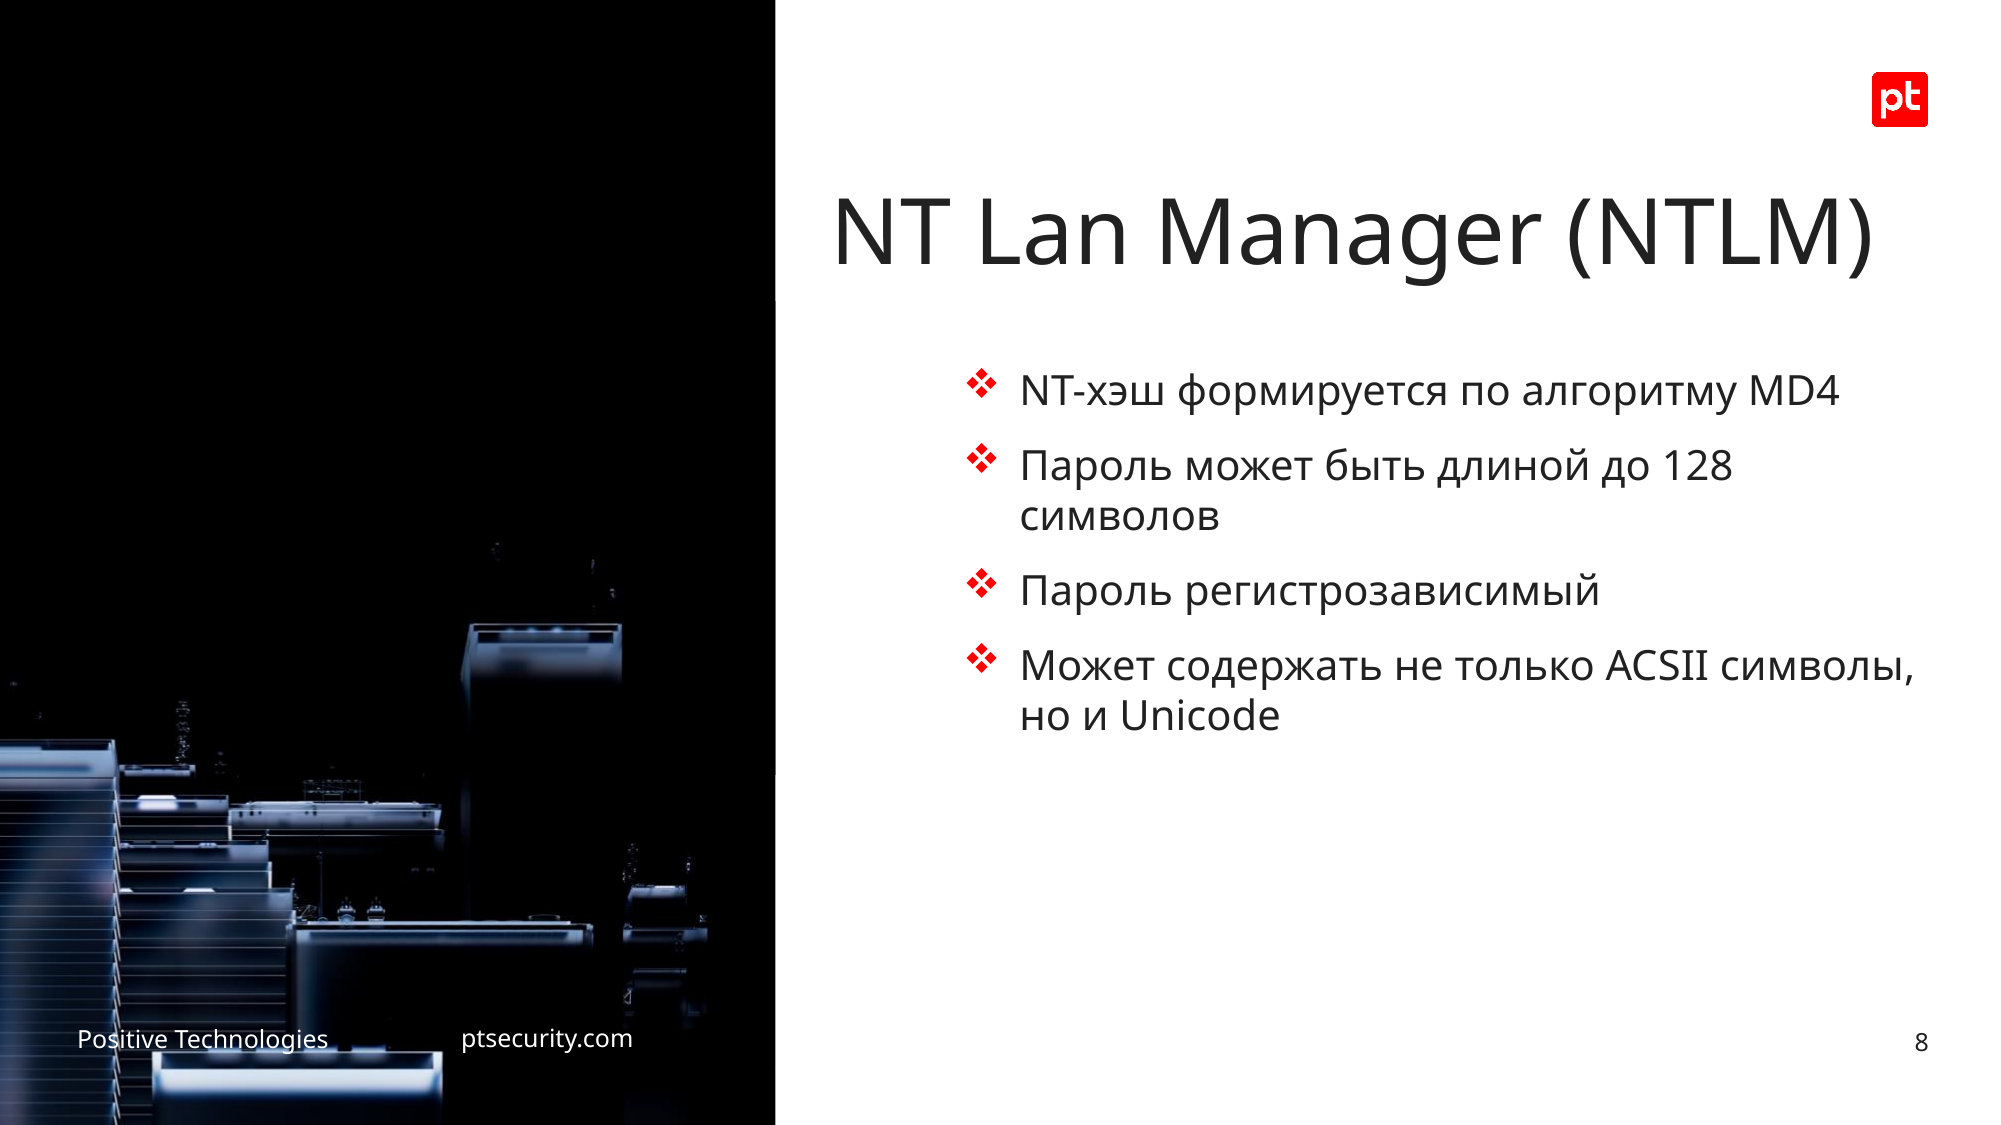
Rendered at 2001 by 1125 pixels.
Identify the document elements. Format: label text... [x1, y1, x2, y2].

picture [1872, 72, 1928, 127]
slide_number 8 [1608, 1013, 1944, 1074]
picture [0, 301, 776, 1125]
title NT Lan Manager (NTLM) [815, 175, 1944, 356]
list NT-хэш формируется по алгоритму MD4 Пароль может быть длиной до 128 символов Пароль регистрозависимый Может содержать не только ACSII символы, но и Unicode [948, 356, 1944, 1014]
